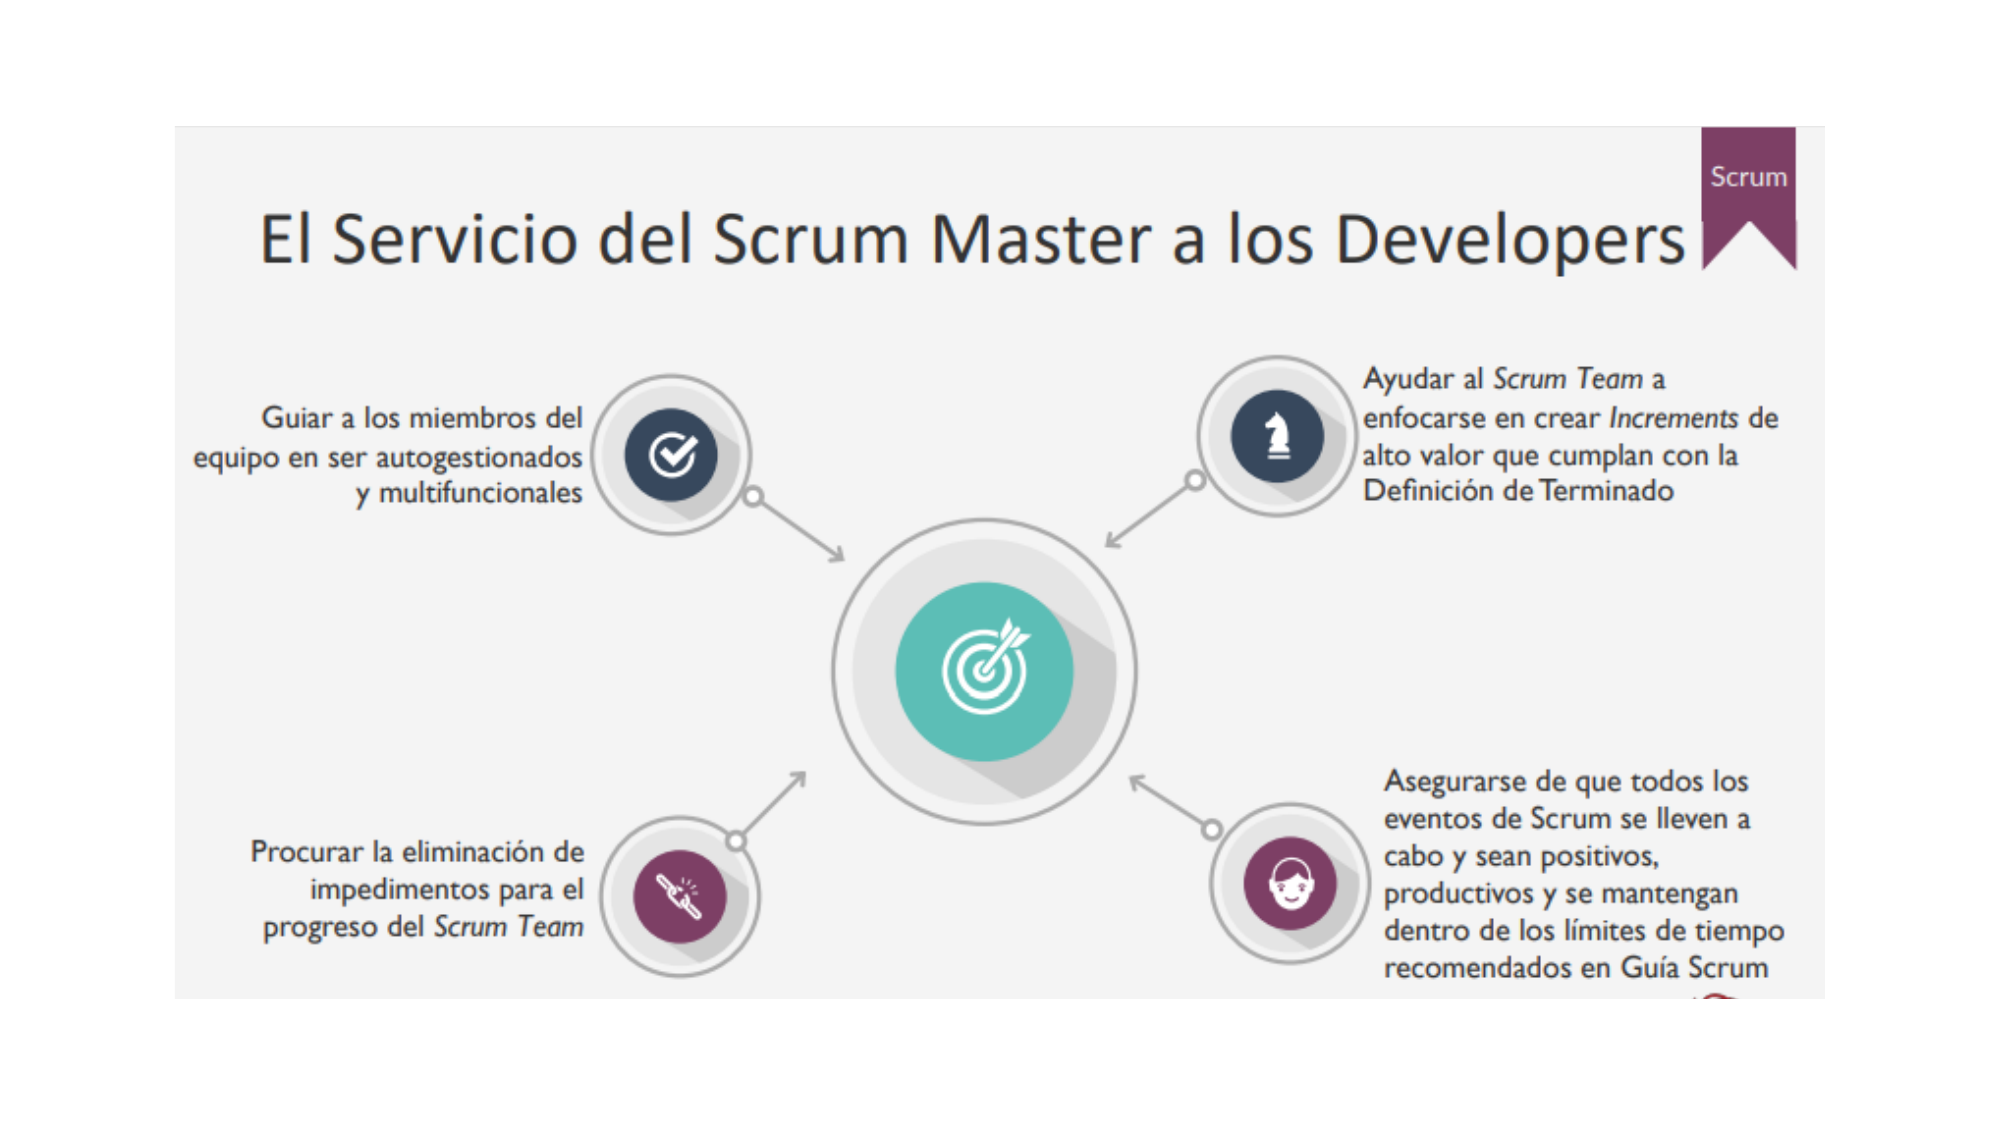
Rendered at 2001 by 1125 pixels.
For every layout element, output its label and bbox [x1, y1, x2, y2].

picture [174, 126, 1825, 999]
